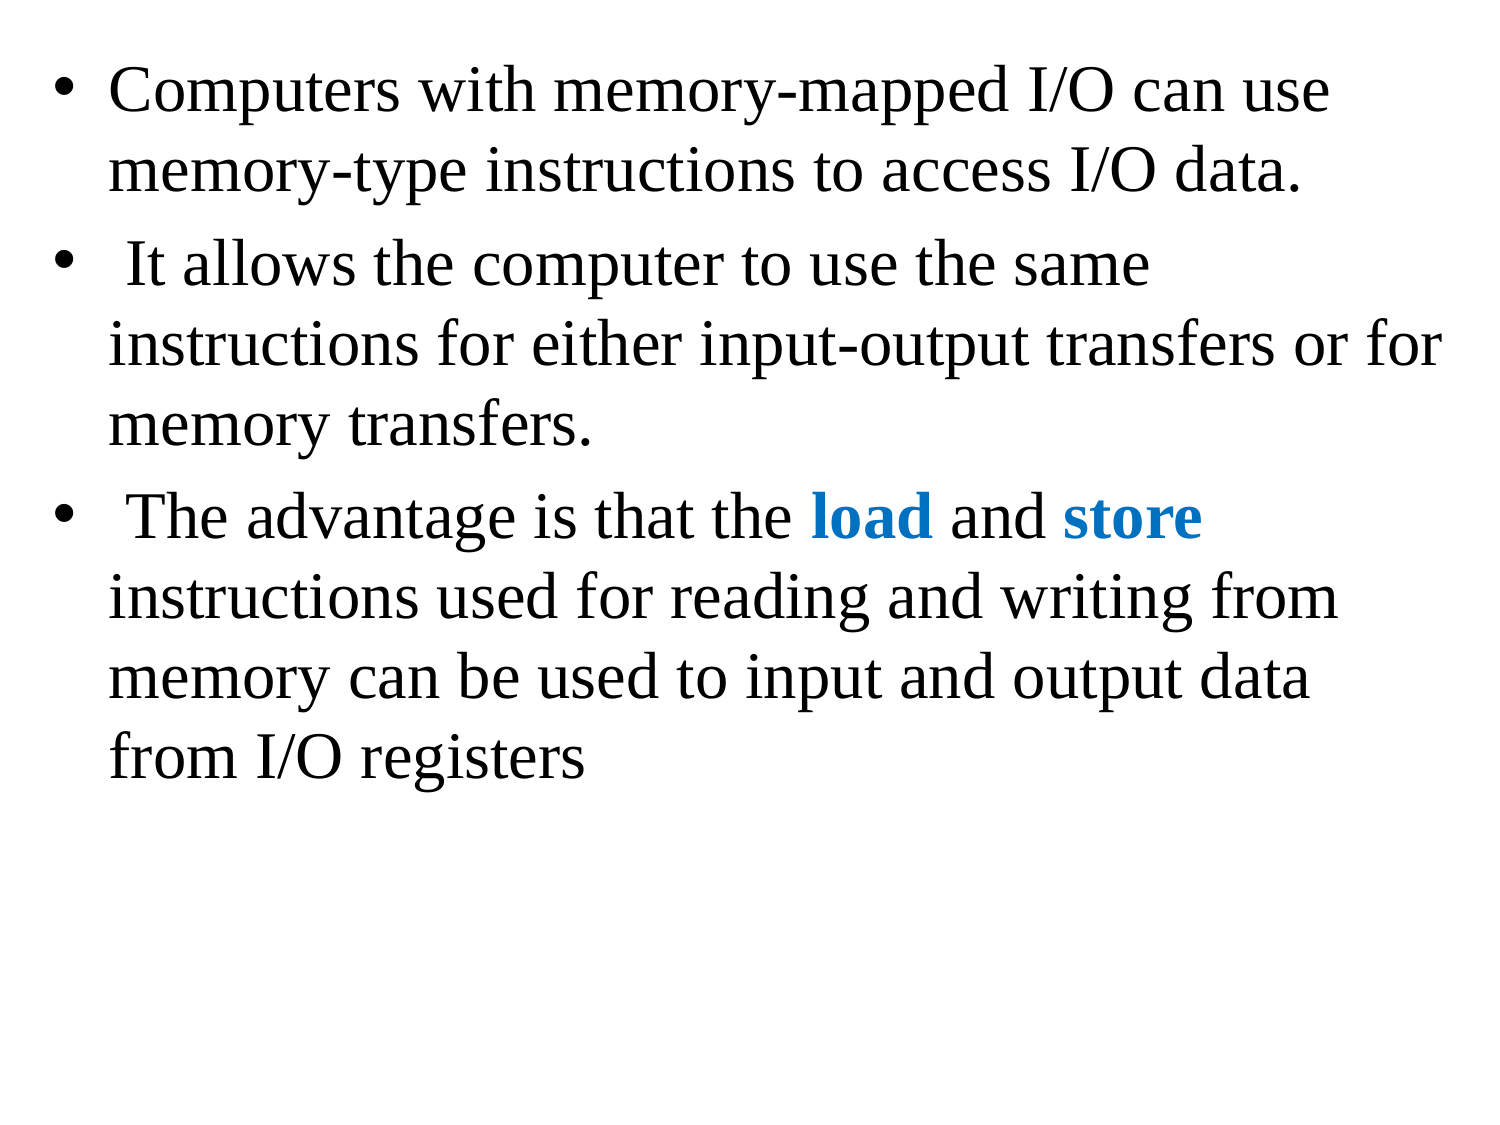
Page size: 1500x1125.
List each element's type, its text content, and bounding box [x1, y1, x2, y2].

list Computers with memory-mapped I/O can use memory-type instructions to access I/O data. It allows the computer to use the same instructions for either input-output transfers or for memory transfers. The advantage is that the load and store instructions used for reading and writing from memory can be used to input and output data from I/O registers [37, 37, 1463, 1088]
